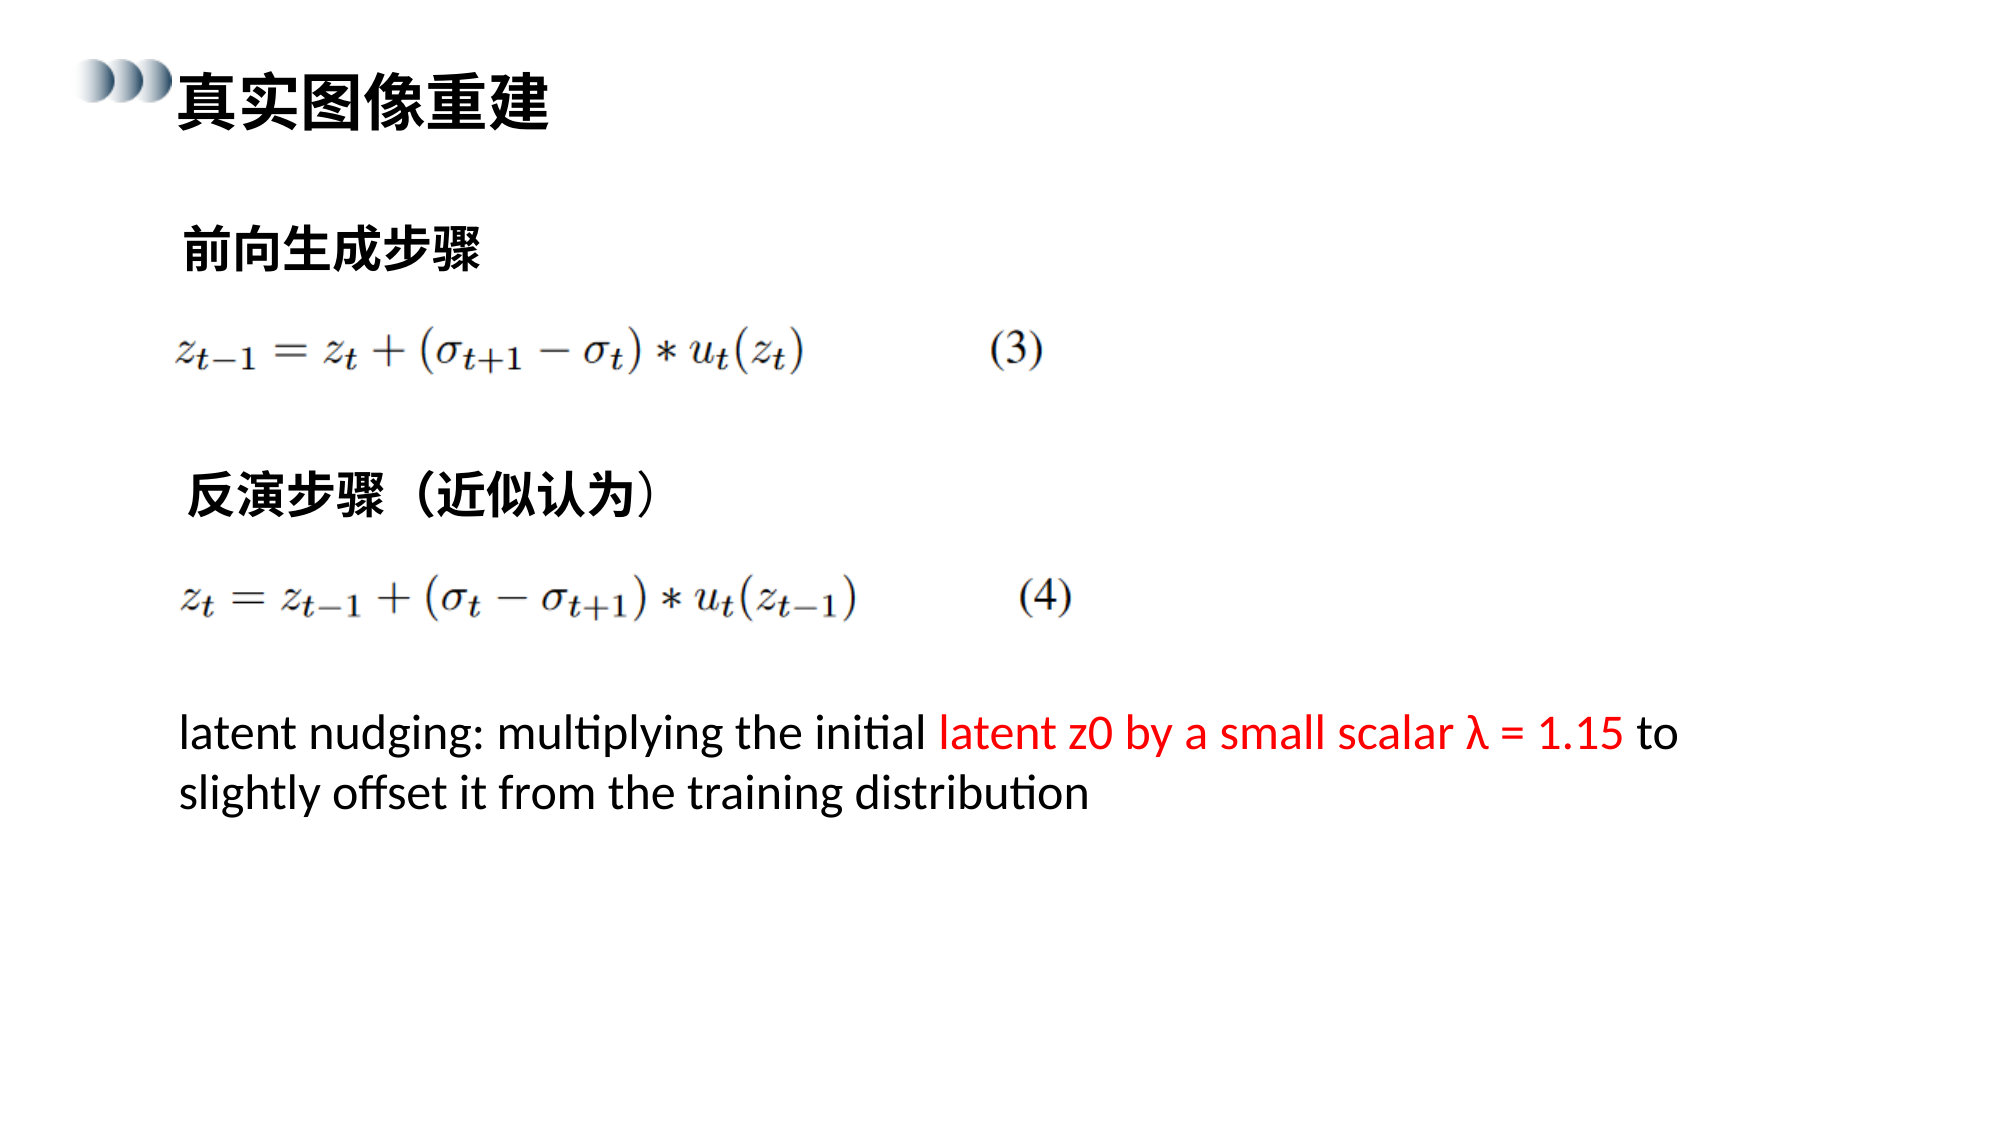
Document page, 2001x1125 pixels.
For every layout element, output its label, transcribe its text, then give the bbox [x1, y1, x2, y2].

text_box latent nudging: multiplying the initial latent z0 by a small scalar λ = 1.15 to slightly offset it from the training distribution [163, 692, 1699, 828]
text_box 前向生成步骤 [167, 210, 835, 285]
text_box 真实图像重建 [159, 16, 1700, 147]
picture [160, 551, 1117, 639]
picture [69, 55, 172, 108]
picture [149, 314, 1060, 384]
